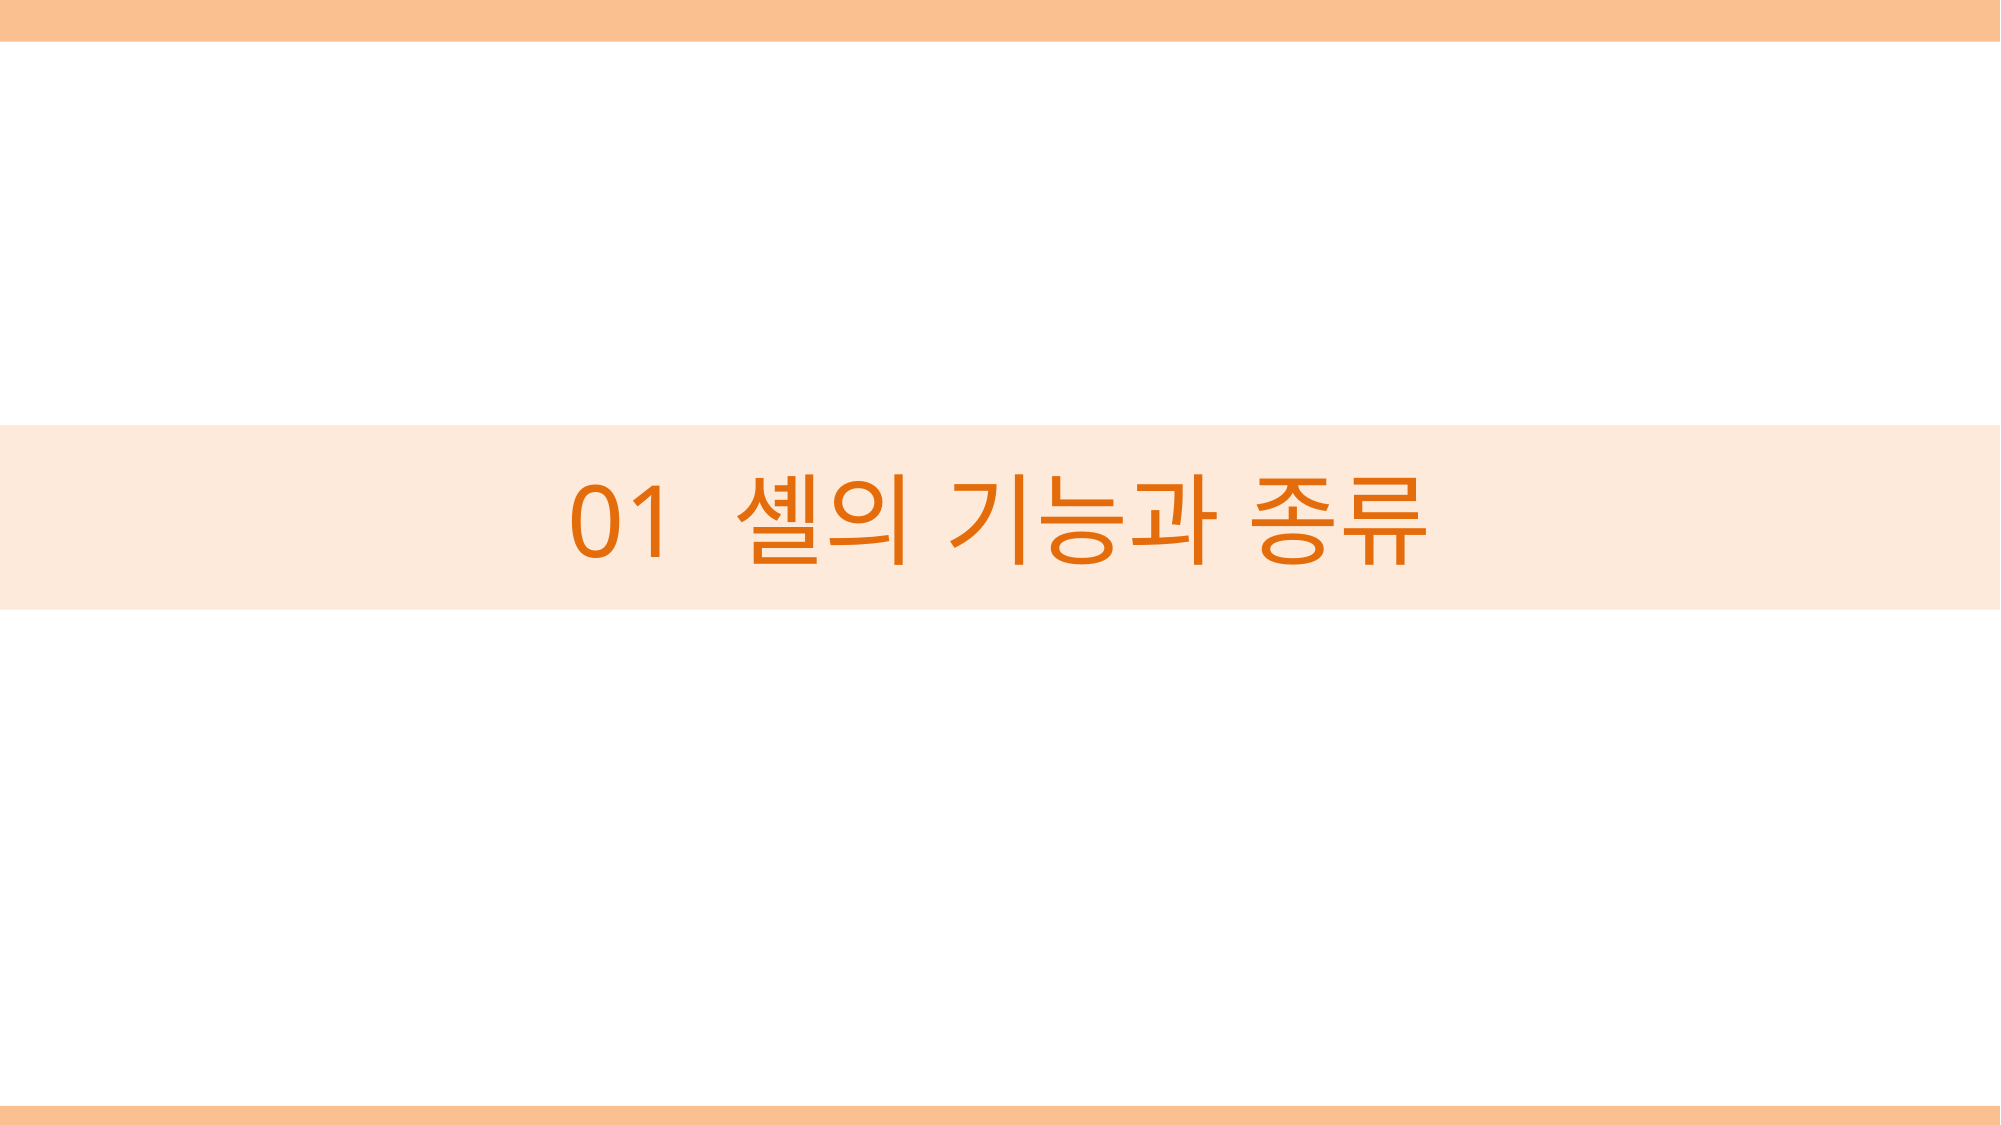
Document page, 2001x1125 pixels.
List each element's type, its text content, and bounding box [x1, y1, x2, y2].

title 01 셸의 기능과 종류 [0, 424, 2000, 610]
